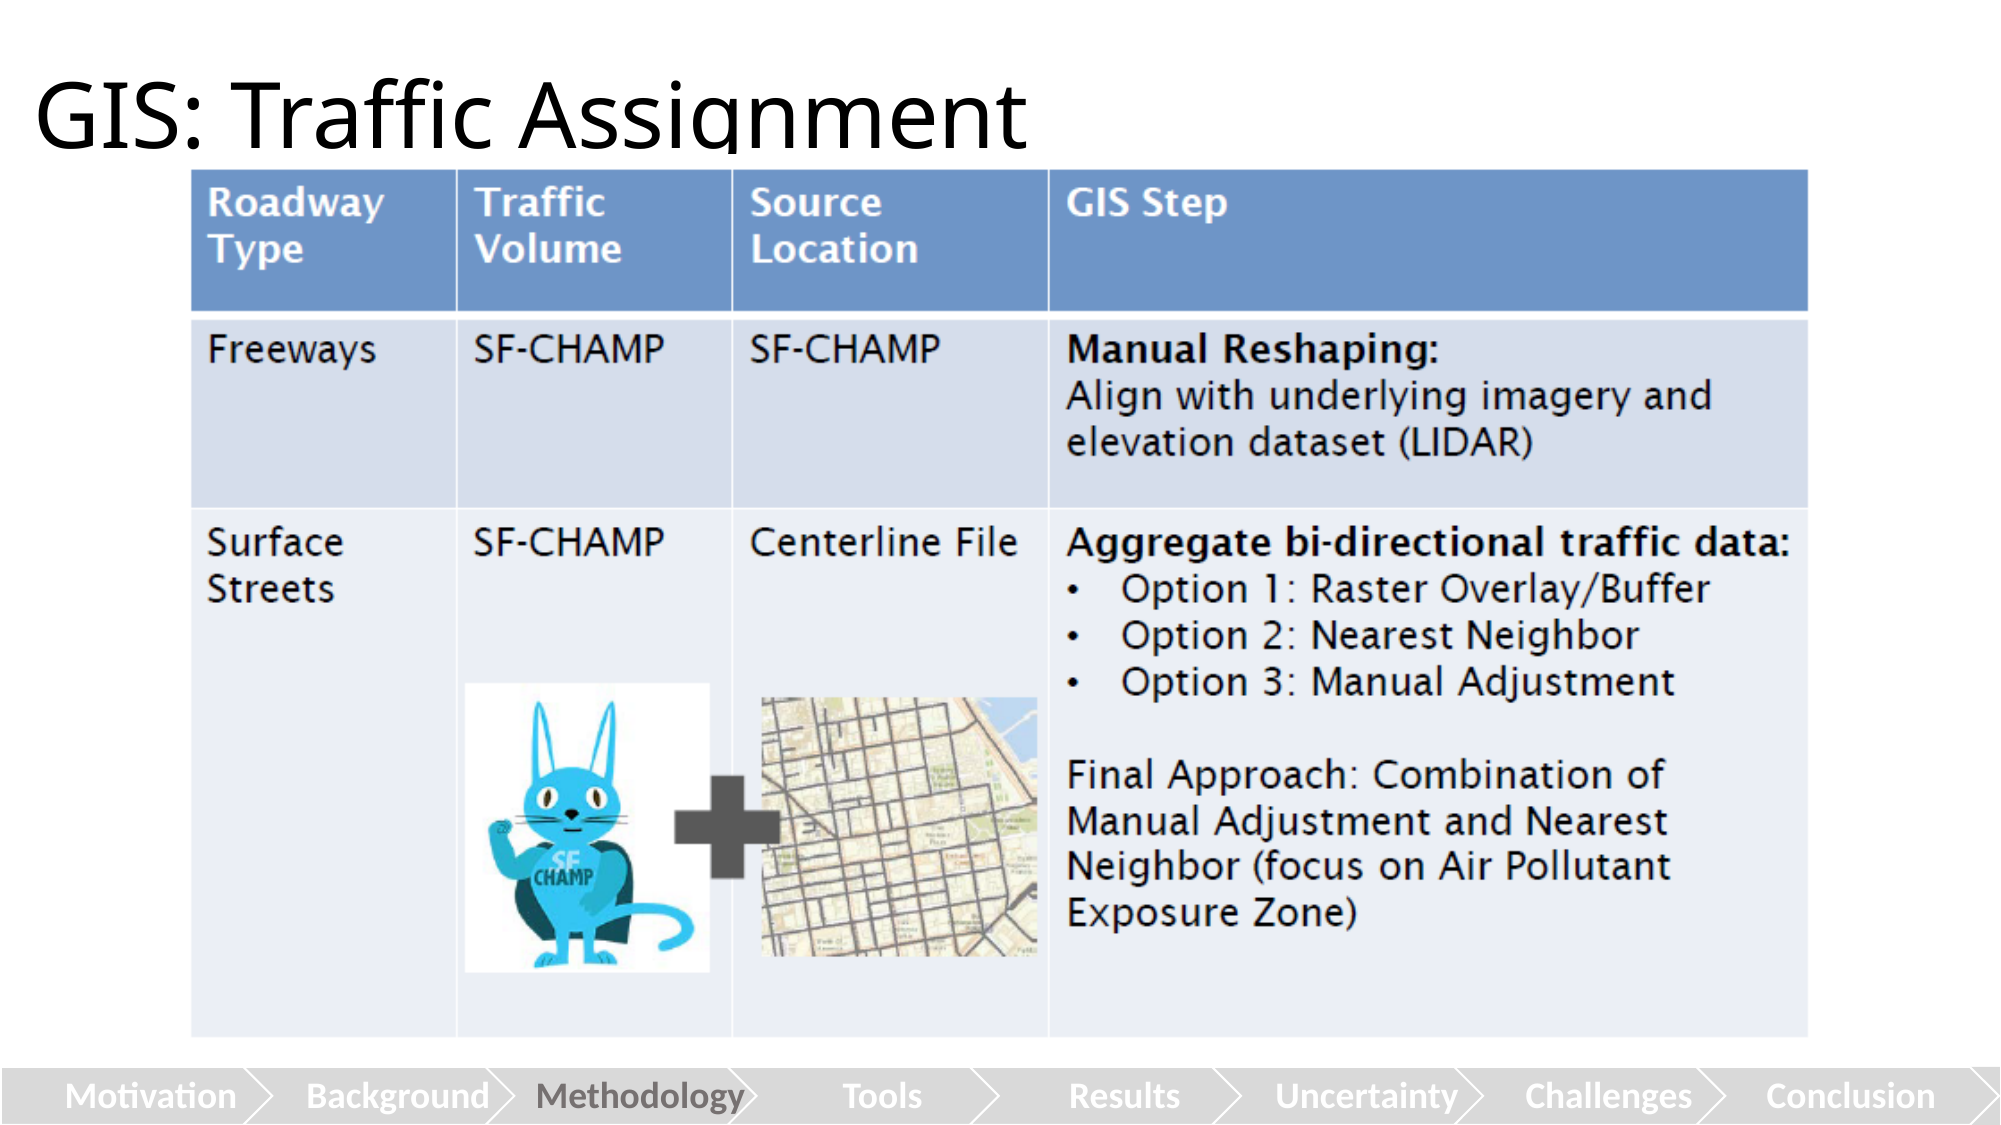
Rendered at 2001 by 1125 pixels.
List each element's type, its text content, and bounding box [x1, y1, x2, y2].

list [0, 1066, 2000, 1125]
picture [172, 154, 1828, 1050]
title GIS: Traffic Assignment [18, 10, 1744, 228]
